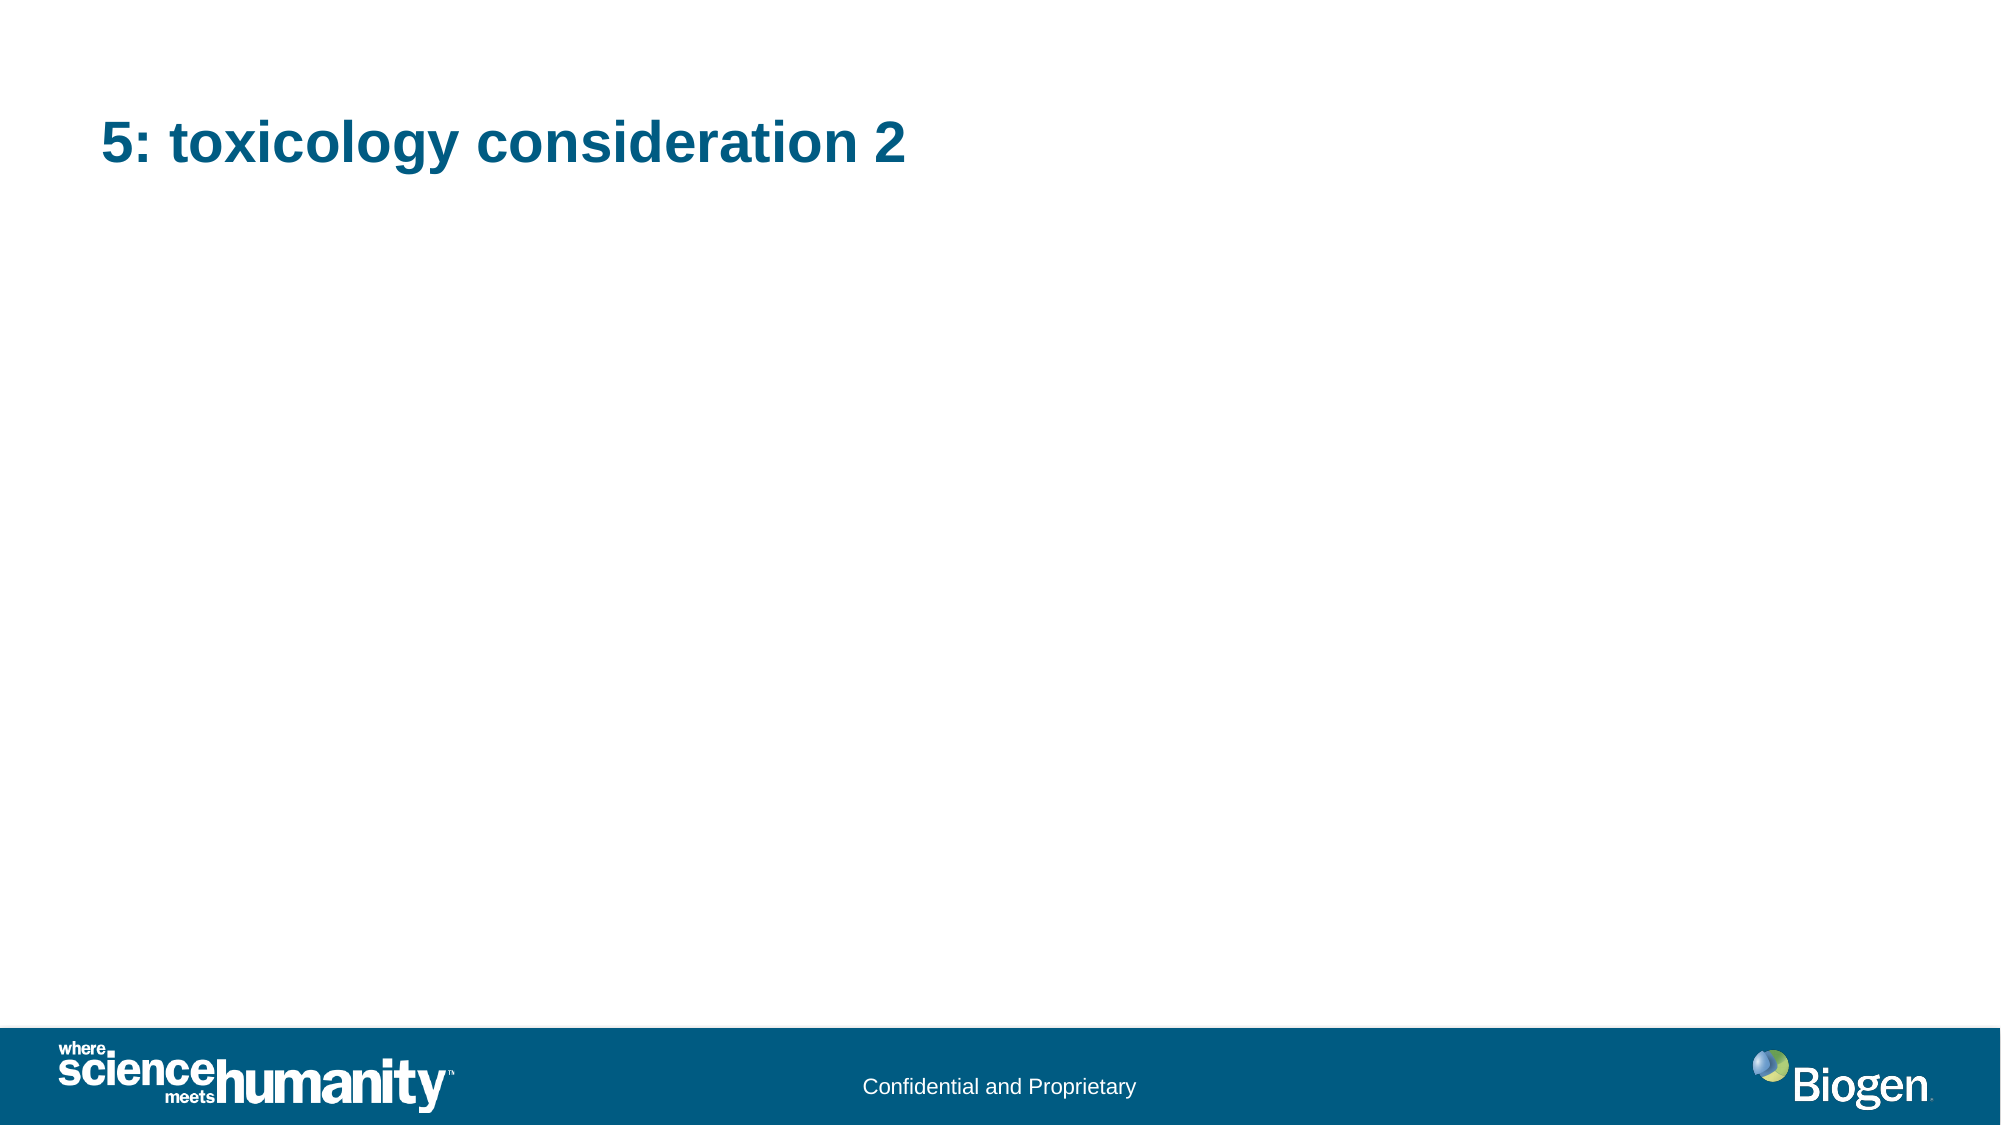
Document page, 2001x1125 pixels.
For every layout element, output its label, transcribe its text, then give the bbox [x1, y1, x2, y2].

picture [1858, 1075, 1879, 1090]
picture [1832, 1077, 1854, 1101]
picture [1753, 1051, 1788, 1081]
picture [1907, 1077, 1926, 1101]
picture [1857, 1091, 1880, 1110]
picture [1881, 1076, 1903, 1101]
picture [1795, 1068, 1819, 1101]
picture [1824, 1077, 1828, 1101]
text_box 5: toxicology consideration 2 [86, 96, 1914, 222]
